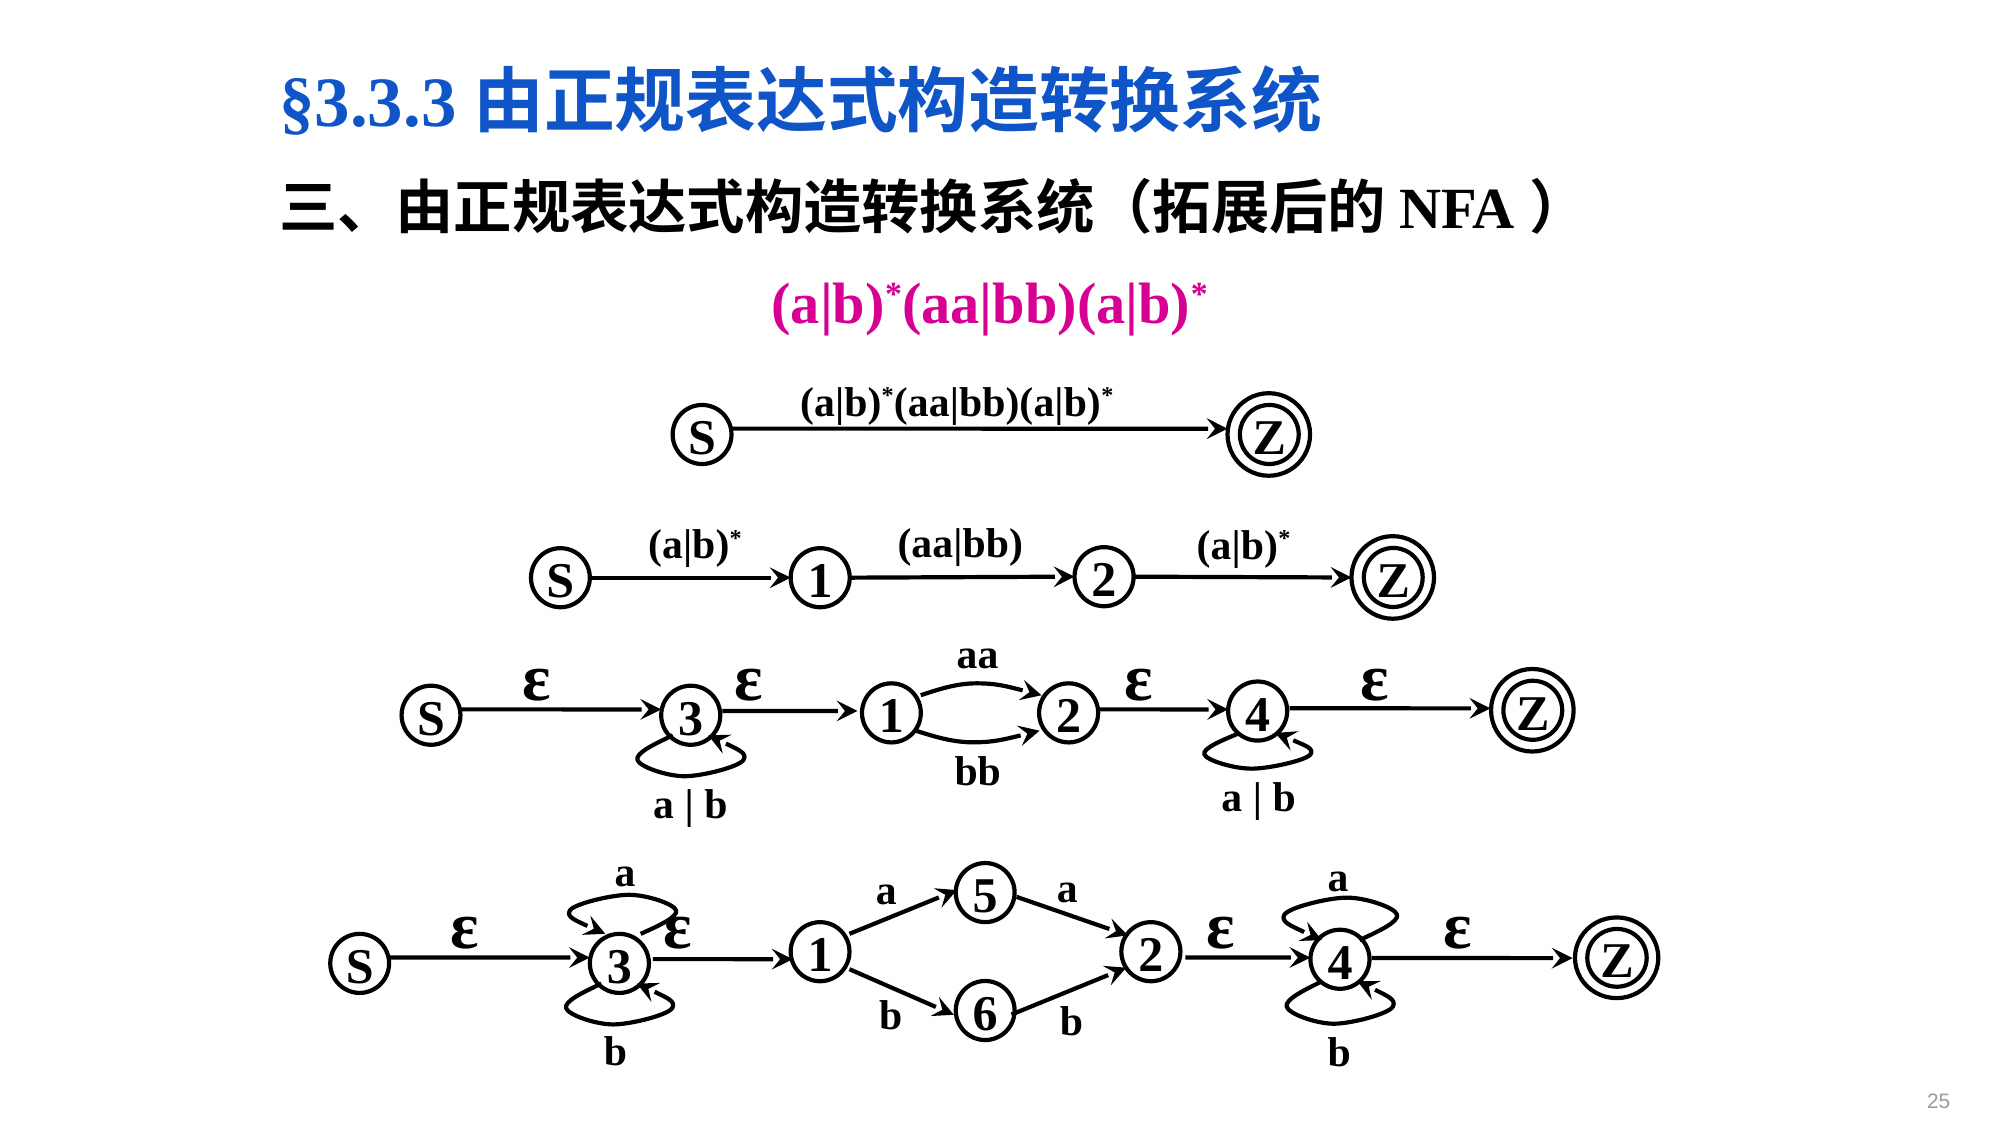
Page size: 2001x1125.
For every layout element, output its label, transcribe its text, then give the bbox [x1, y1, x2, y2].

text_box a | b [1206, 762, 1349, 828]
text_box 4 [1228, 681, 1288, 733]
text_box [1217, 703, 1229, 715]
text_box §3.3.3由正规表达式构造转换系统 [264, 31, 1715, 148]
text_box [836, 700, 858, 722]
text_box S [530, 548, 590, 608]
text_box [1227, 393, 1311, 476]
text_box [920, 685, 1042, 701]
text_box ε [720, 626, 827, 722]
text_box (aa|bb) [861, 508, 1125, 574]
text_box [637, 734, 745, 769]
text_box S [672, 404, 732, 465]
text_box bb [939, 735, 1058, 801]
text_box 1 [861, 683, 921, 743]
text_box ε [1109, 626, 1217, 721]
text_box [1204, 731, 1312, 762]
text_box (a|b)* [1160, 510, 1386, 576]
text_box (a|b)*(aa|bb)(a|b)* [743, 392, 1358, 432]
text_box [640, 699, 661, 720]
text_box 2 [1074, 555, 1134, 607]
slide_number 25 [1783, 1053, 1950, 1114]
text_box (a|b)* [612, 509, 757, 575]
text_box [1469, 698, 1491, 719]
text_box ε [507, 626, 614, 722]
text_box 1 [790, 548, 850, 608]
text_box 三、由正规表达式构造转换系统（拓展后的NFA） [264, 148, 1715, 392]
text_box [915, 725, 1040, 738]
text_box S [401, 685, 461, 745]
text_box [330, 837, 1659, 1083]
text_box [1351, 536, 1435, 619]
text_box a | b [638, 769, 781, 835]
text_box aa [941, 619, 1084, 685]
text_box [1206, 432, 1221, 440]
text_box ε [1346, 626, 1453, 721]
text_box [1491, 668, 1574, 752]
text_box 2 [1039, 685, 1099, 743]
text_box 3 [661, 685, 720, 736]
